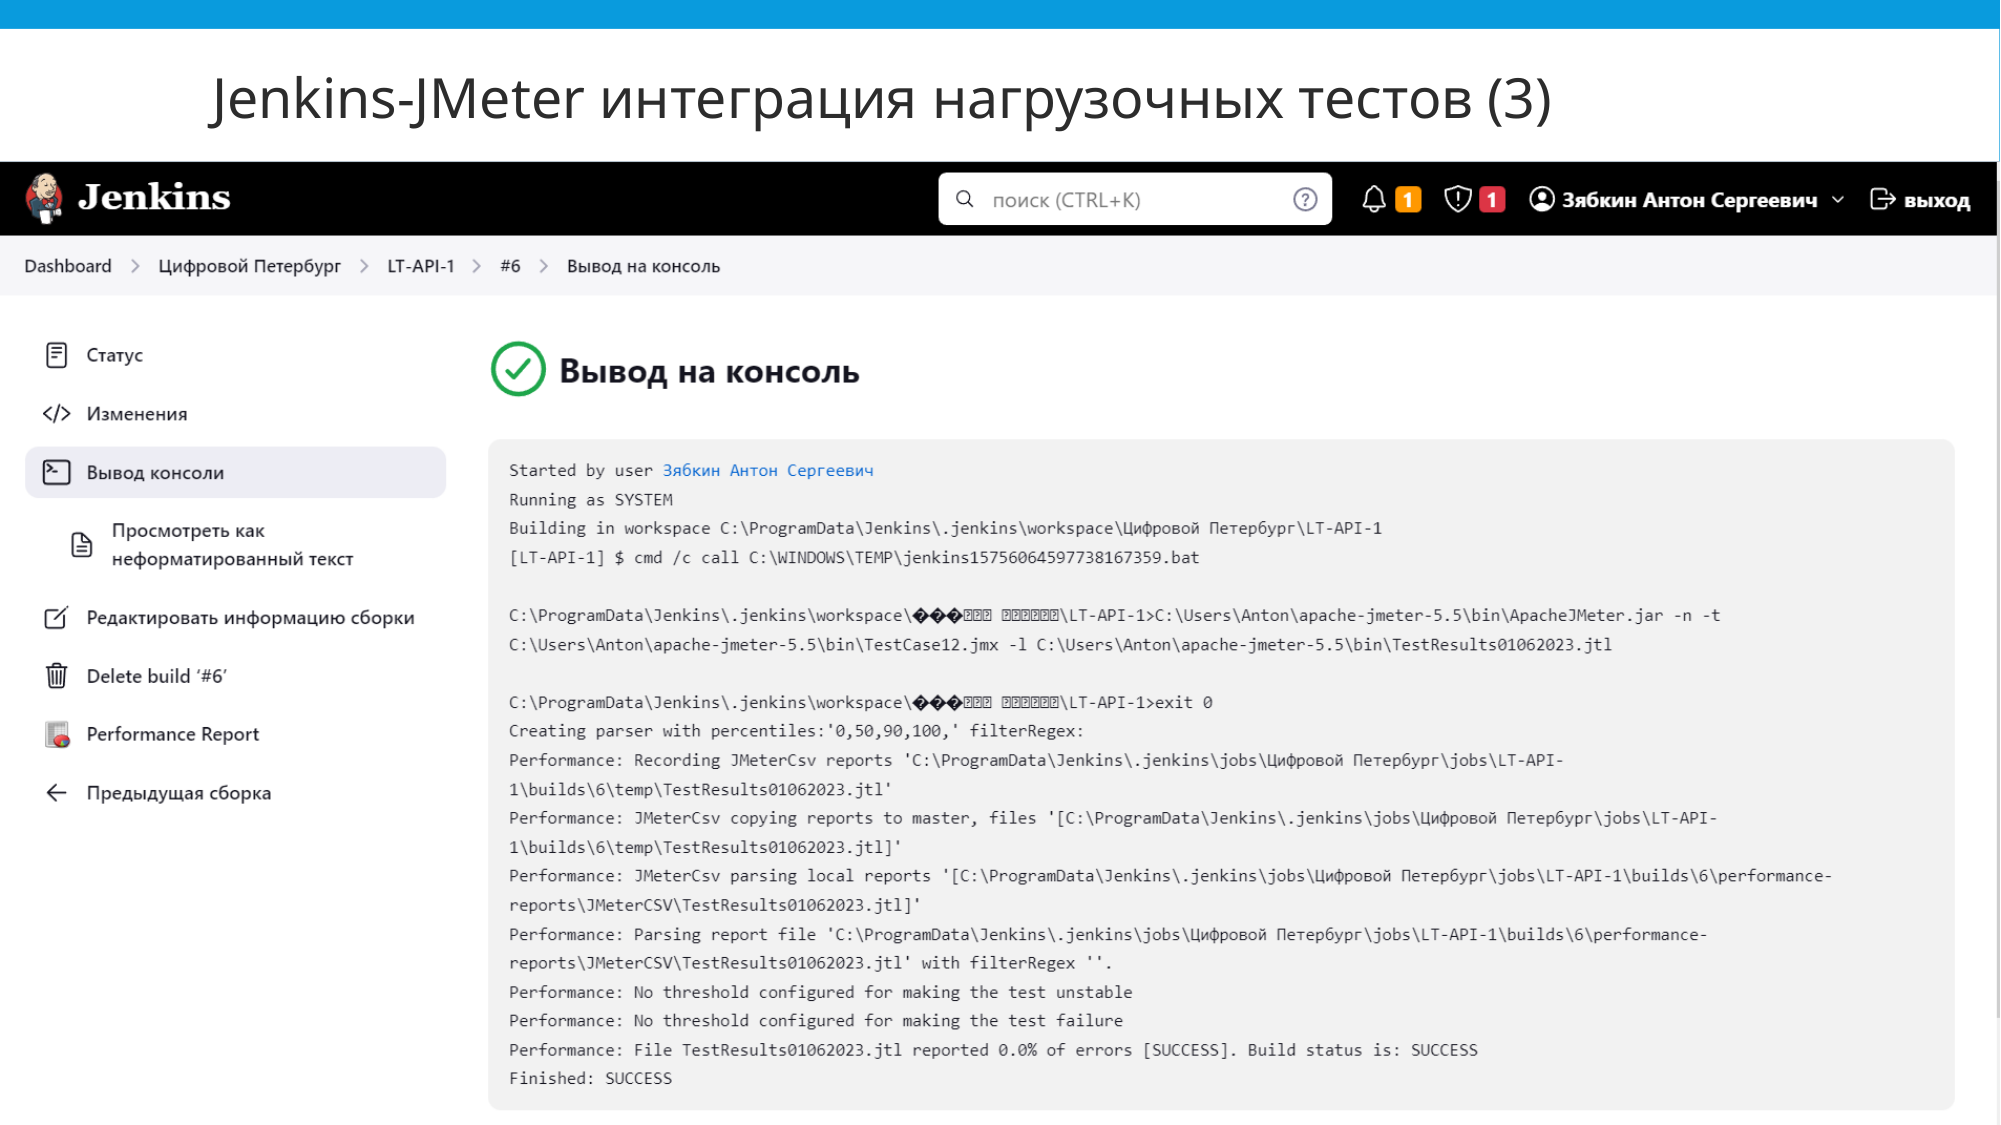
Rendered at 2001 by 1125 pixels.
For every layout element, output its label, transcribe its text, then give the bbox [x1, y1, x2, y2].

picture [0, 160, 2000, 1125]
title Jenkins-JMeter интеграция нагрузочных тестов (3) [197, 46, 1803, 154]
